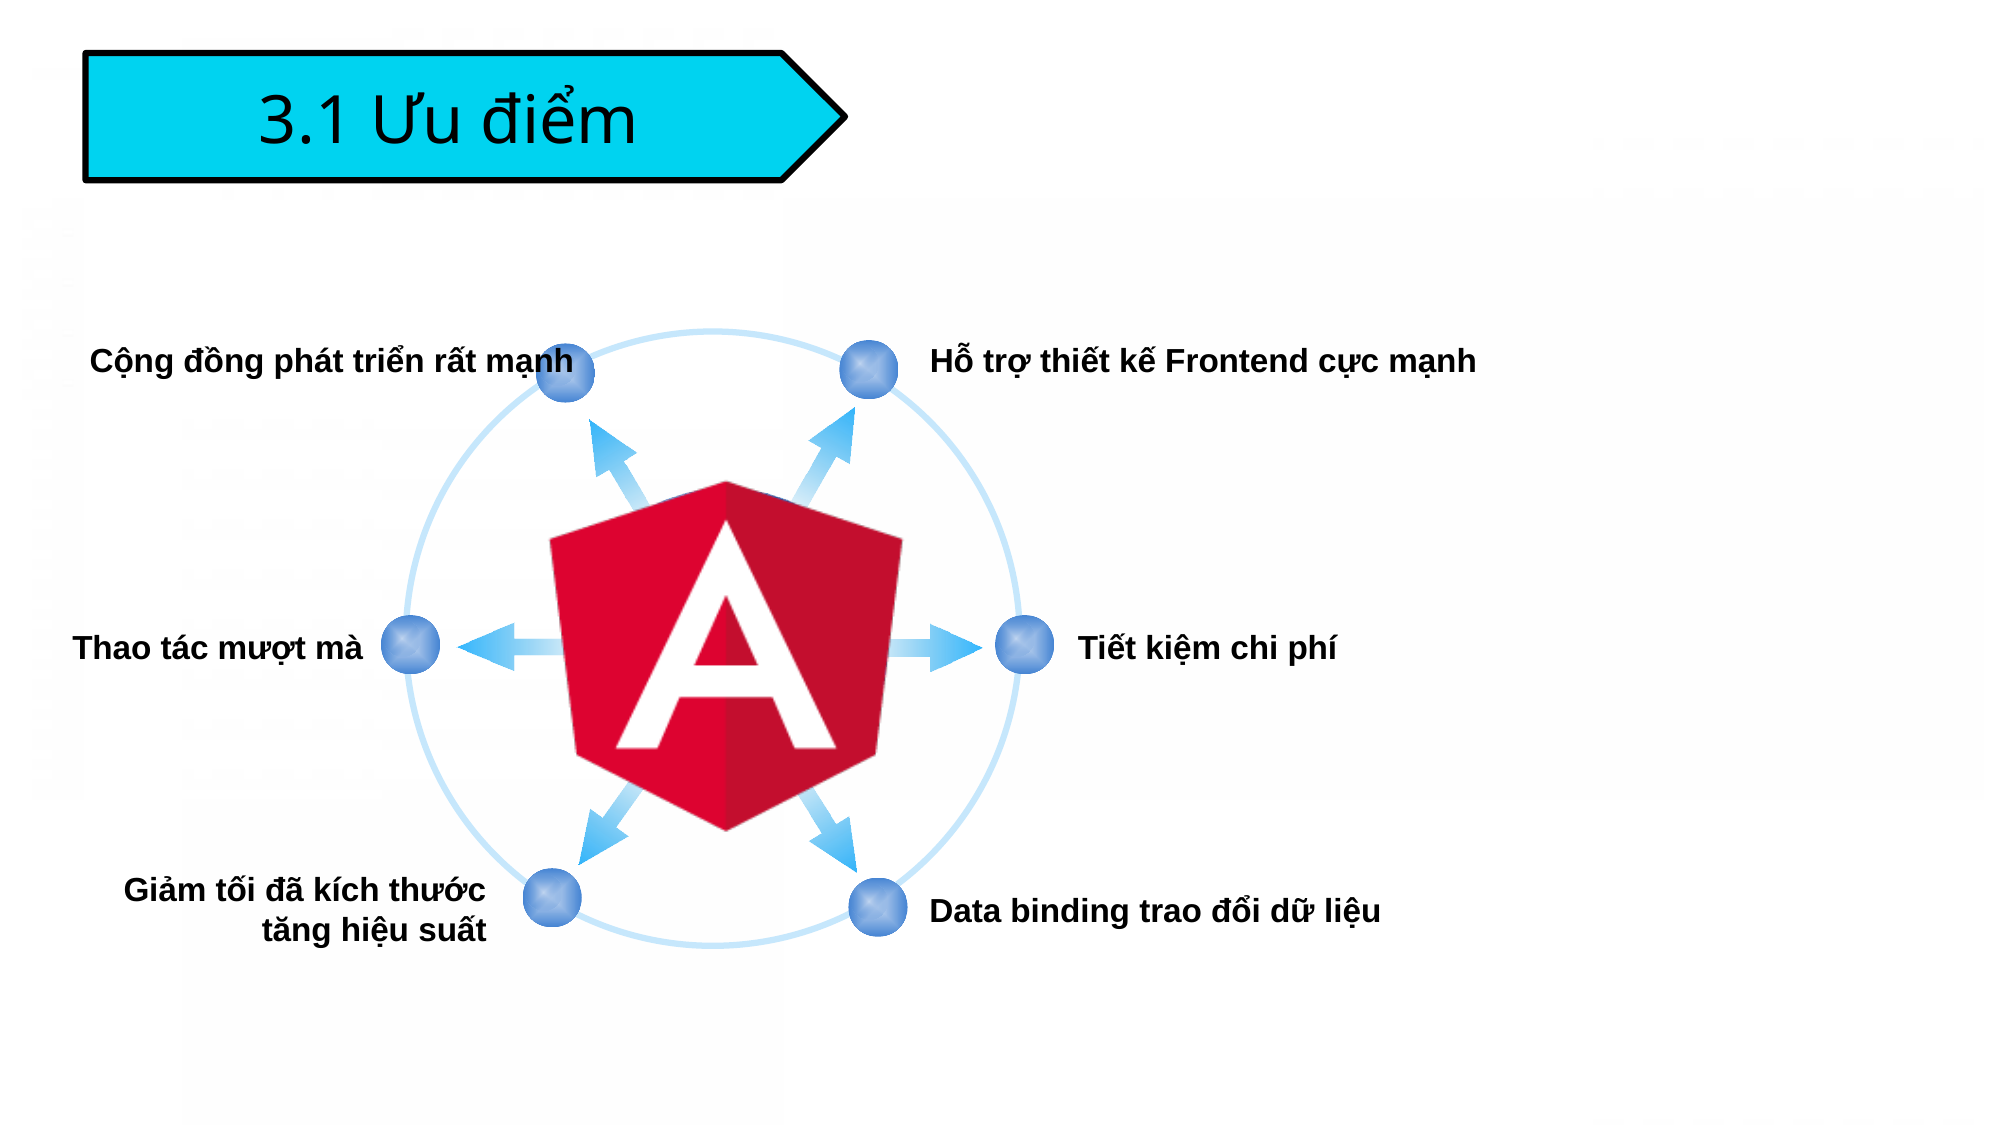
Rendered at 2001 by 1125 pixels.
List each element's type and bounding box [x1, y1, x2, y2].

text_box [994, 614, 1055, 675]
text_box [535, 343, 596, 403]
picture [0, 0, 1984, 1125]
text_box [380, 614, 441, 675]
text_box [522, 874, 582, 928]
text_box [839, 339, 899, 400]
text_box [848, 877, 908, 937]
